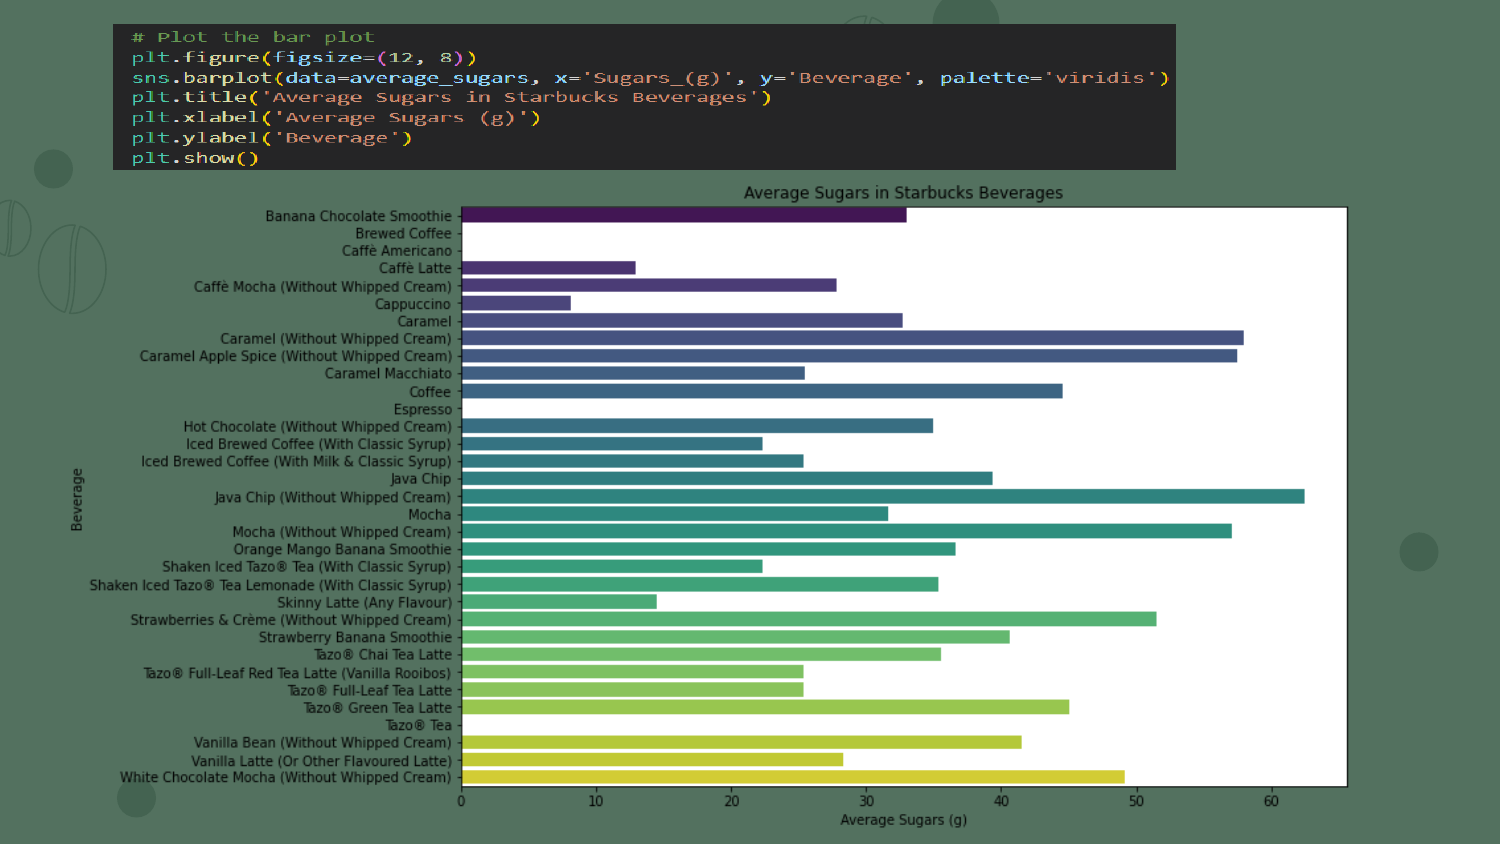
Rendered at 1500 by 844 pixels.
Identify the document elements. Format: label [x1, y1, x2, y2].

picture [113, 24, 1176, 170]
picture [61, 176, 1356, 837]
